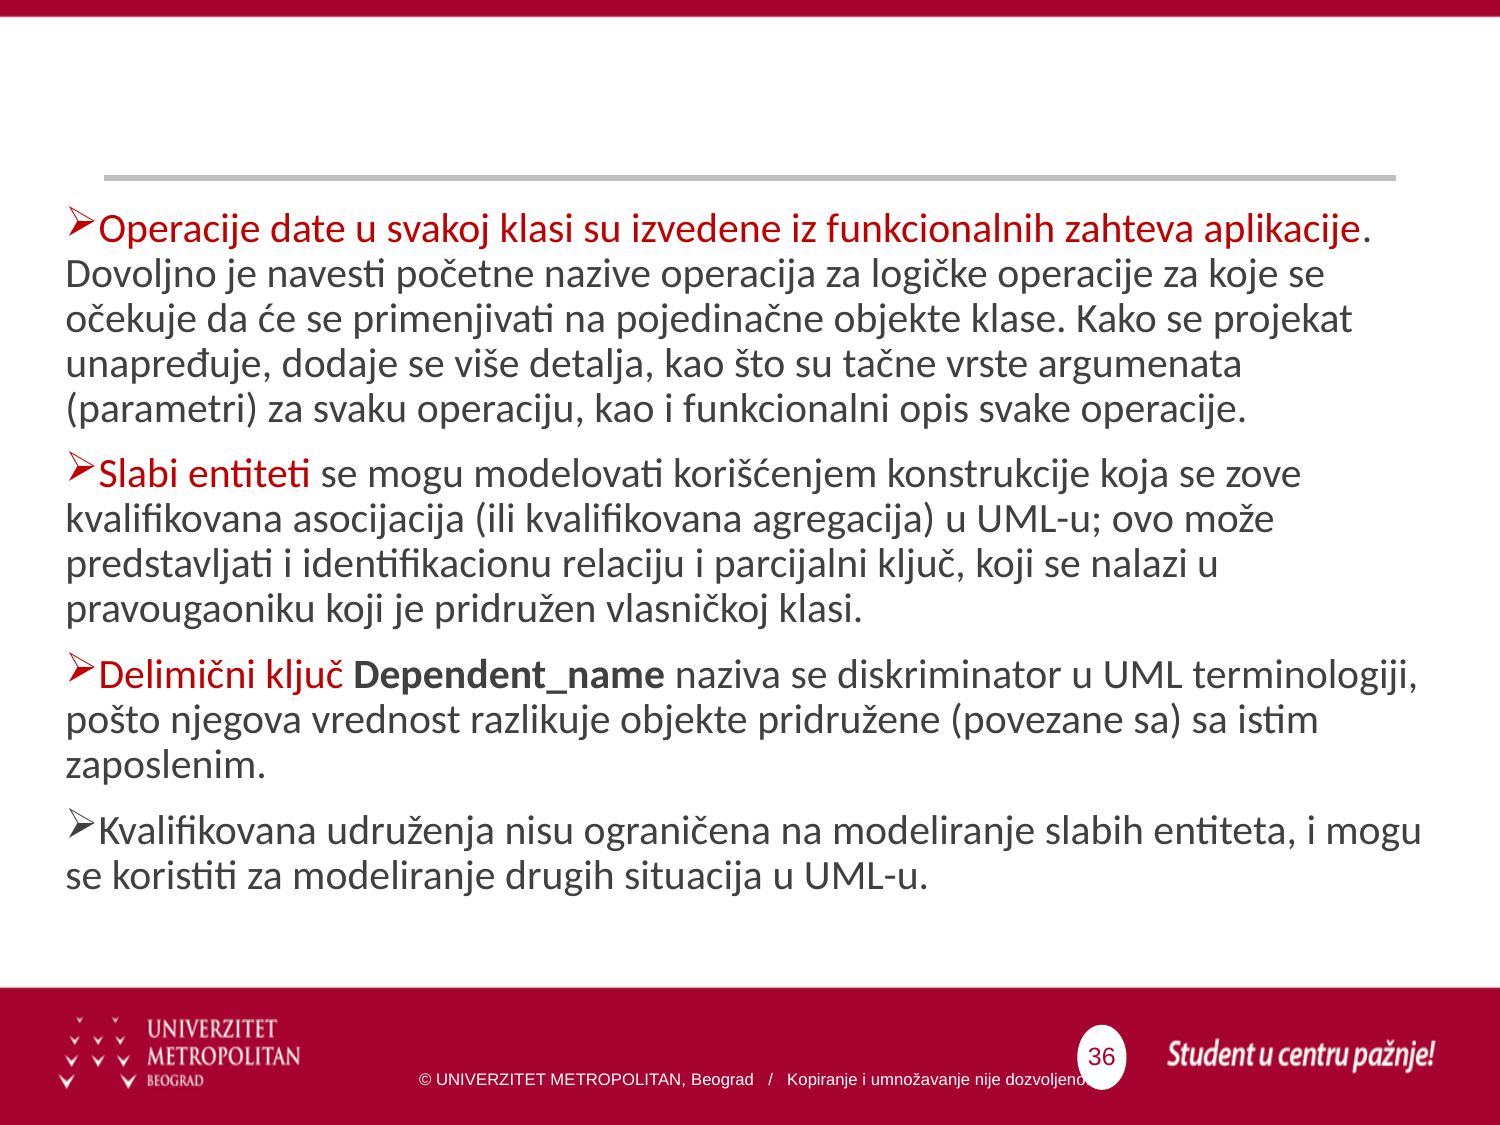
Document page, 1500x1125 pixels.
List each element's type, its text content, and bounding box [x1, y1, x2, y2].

list Operacije date u svakoj klasi su izvedene iz funkcionalnih zahteva aplikacije. Dovoljno je navesti početne nazive operacija za logičke operacije za koje se očekuje da će se primenjivati na pojedinačne objekte klase. Kako se projekat unapređuje, dodaje se više detalja, kao što su tačne vrste argumenata (parametri) za svaku operaciju, kao i funkcionalni opis svake operacije. Slabi entiteti se mogu modelovati korišćenjem konstrukcije koja se zove kvalifikovana asocijacija (ili kvalifikovana agregacija) u UML-u; ovo može predstavljati i identifikacionu relaciju i parcijalni ključ, koji se nalazi u pravougaoniku koji je pridružen vlasničkoj klasi. Delimični ključ Dependent_name naziva se diskriminator u UML terminologiji, pošto njegova vrednost razlikuje objekte pridružene (povezane sa) sa istim zaposlenim. Kvalifikovana udruženja nisu ograničena na modeliranje slabih entiteta, i mogu se koristiti za modeliranje drugih situacija u UML-u. [50, 198, 1452, 953]
picture [0, 0, 1500, 1125]
